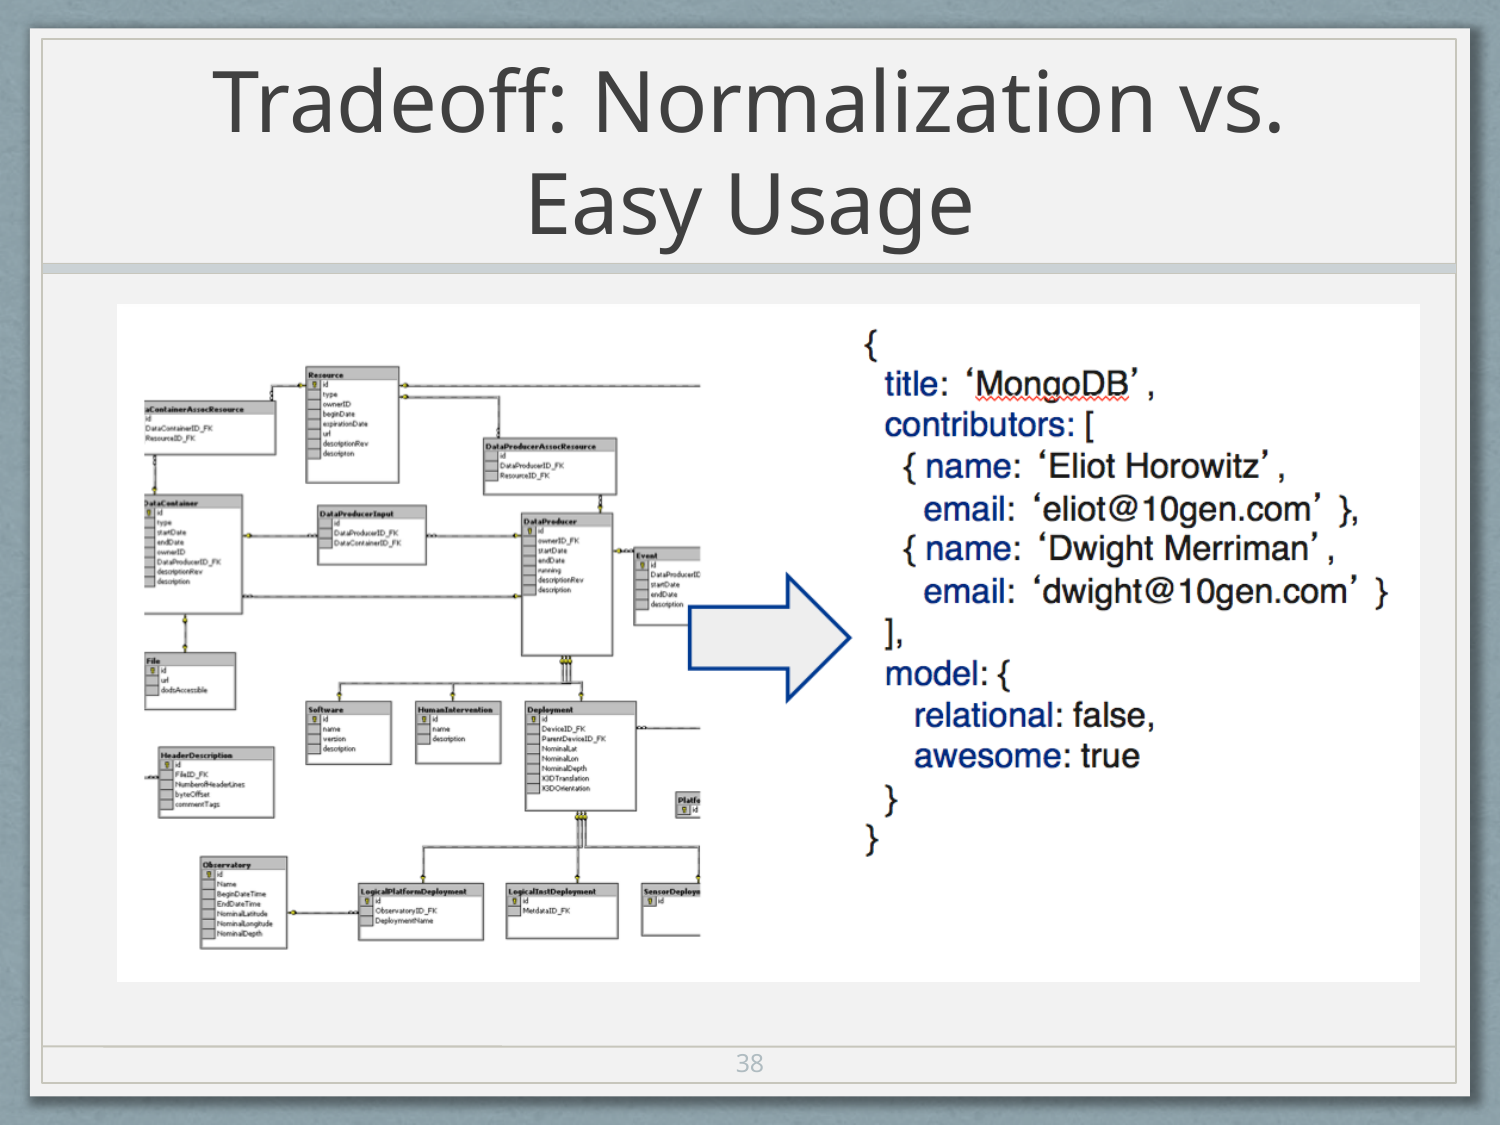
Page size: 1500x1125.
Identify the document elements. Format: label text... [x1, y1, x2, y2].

slide_number 38 [687, 1042, 813, 1088]
title Tradeoff: Normalization vs. Easy Usage [147, 40, 1353, 260]
picture [117, 304, 1420, 983]
